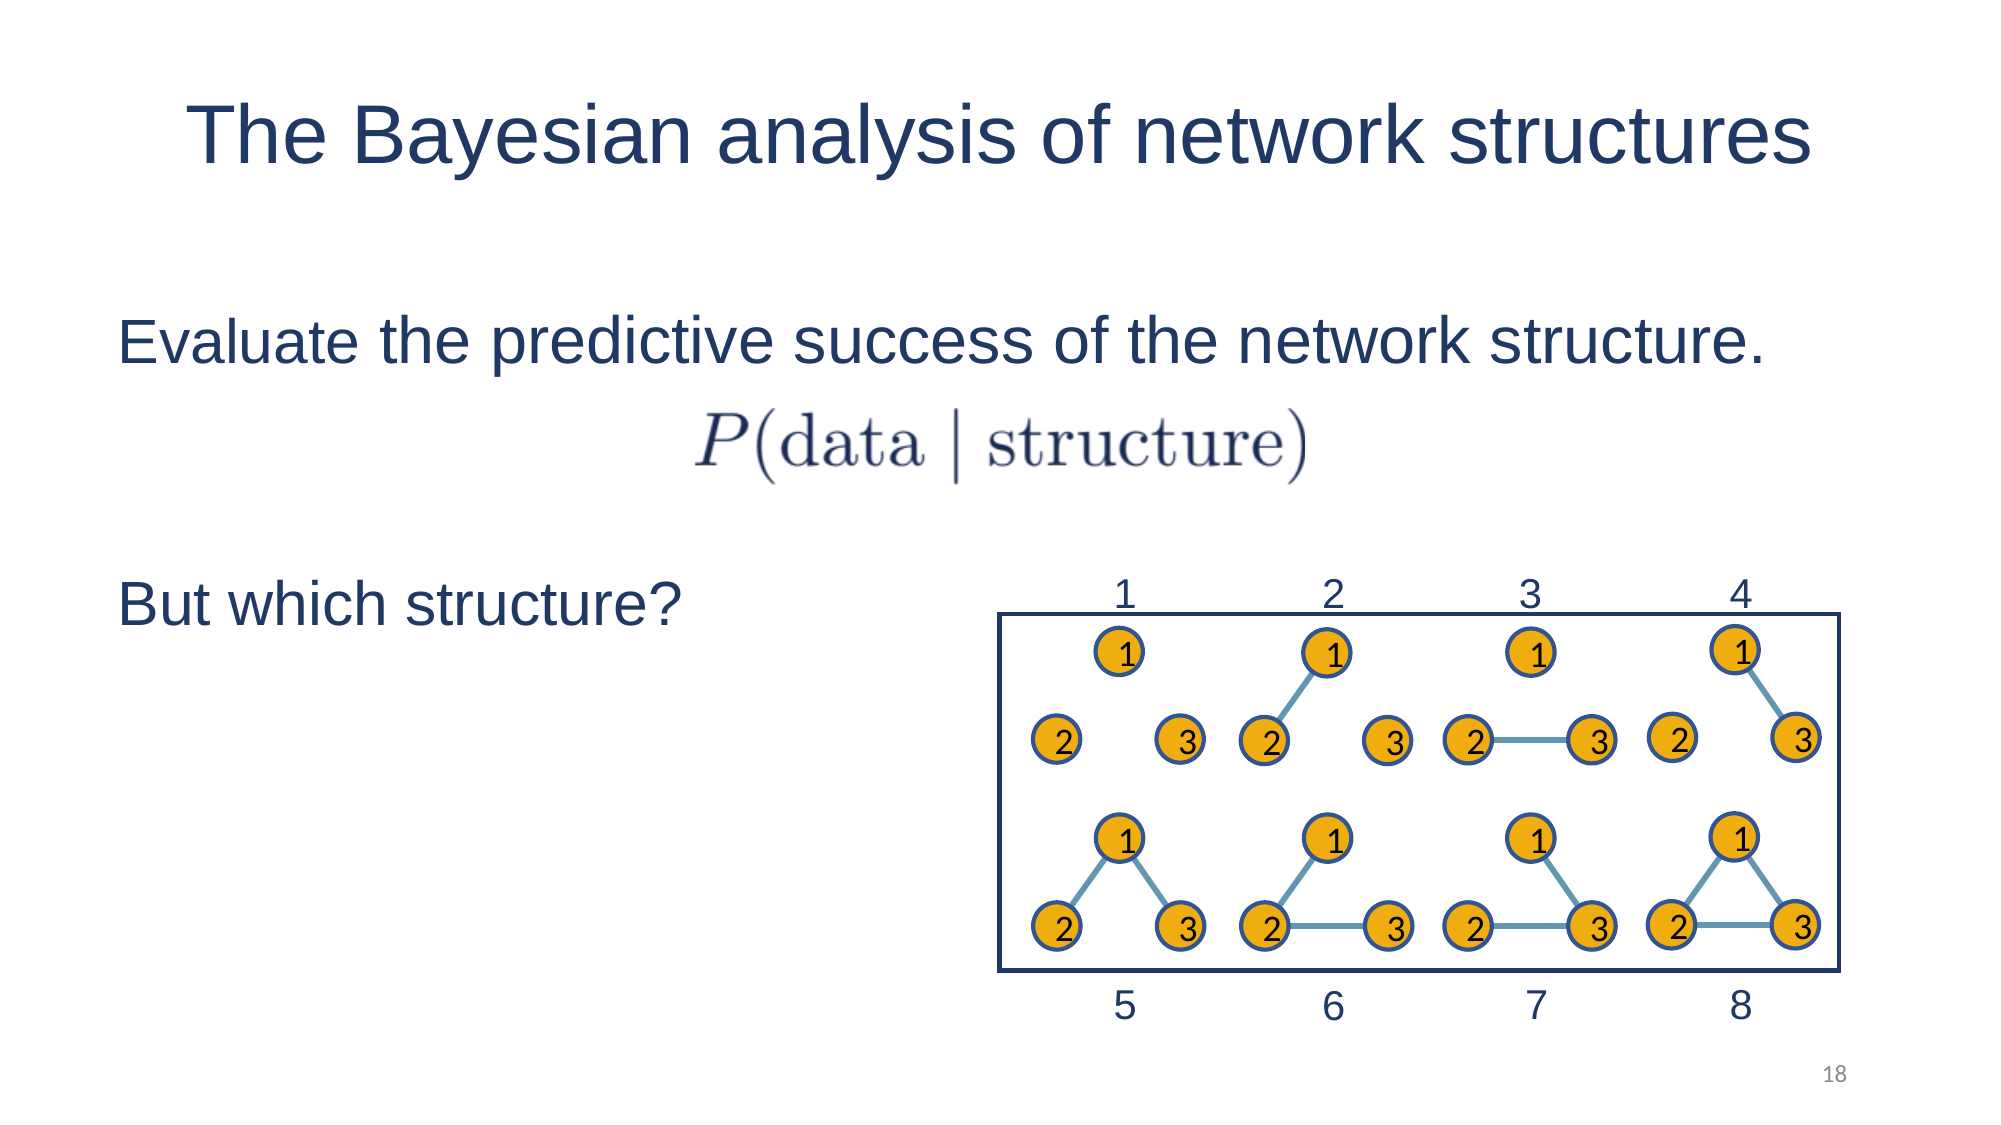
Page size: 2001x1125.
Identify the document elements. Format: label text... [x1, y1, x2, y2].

picture [694, 407, 1306, 485]
text_box But which structure? [102, 555, 1863, 646]
slide_number 18 [1412, 1042, 1863, 1103]
title The Bayesian analysis of network structures [0, 0, 2000, 190]
text_box Evaluate the predictive success of the network structure. [102, 289, 1863, 385]
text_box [999, 558, 1840, 1037]
